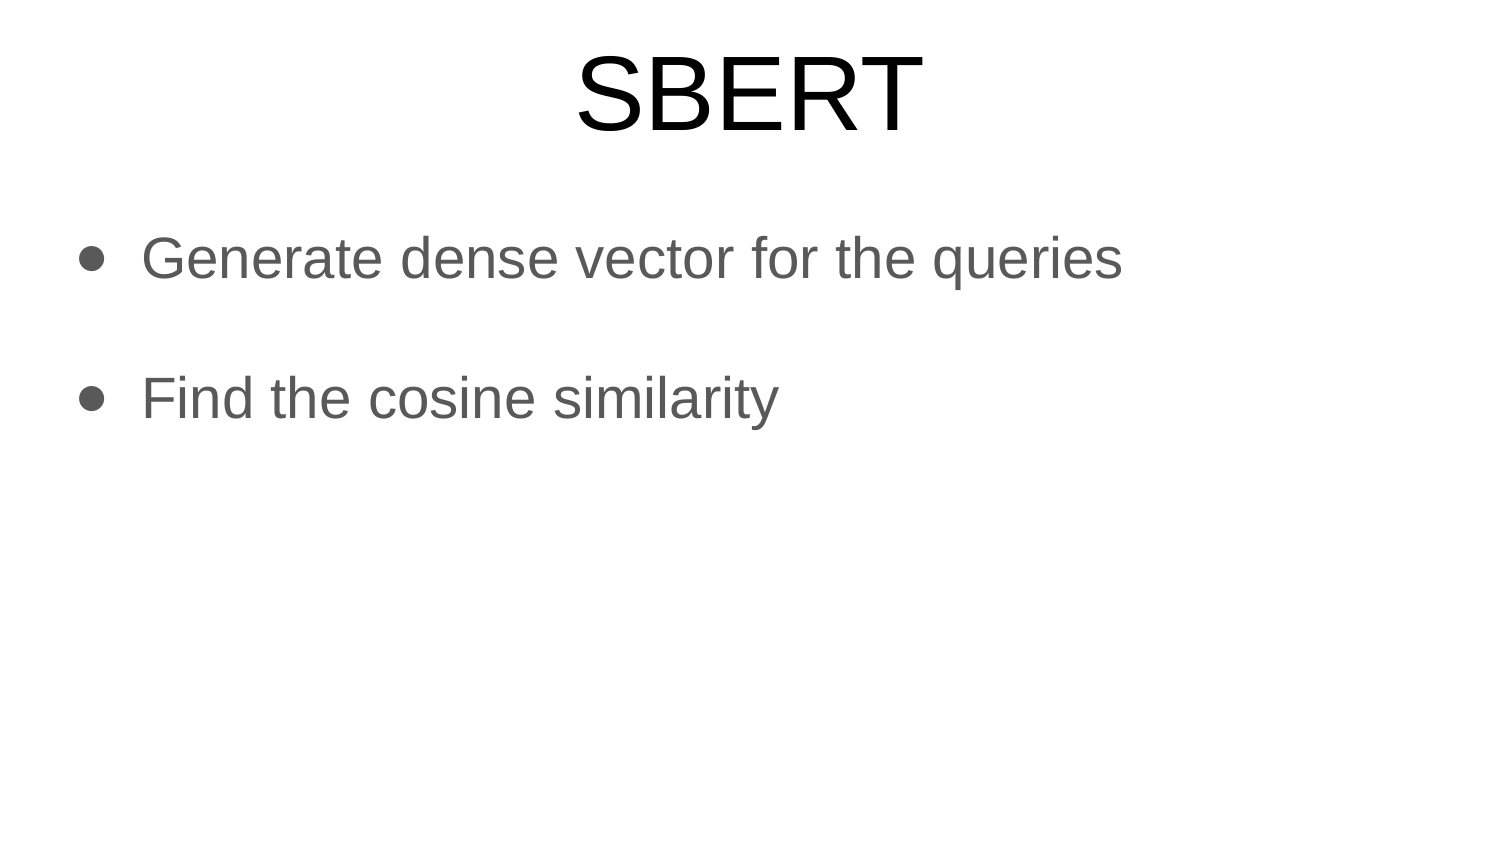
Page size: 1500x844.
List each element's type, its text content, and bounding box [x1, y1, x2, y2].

subtitle Generate dense vector for the queries Find the cosine similarity [51, 205, 1449, 769]
title SBERT [51, 9, 1449, 167]
